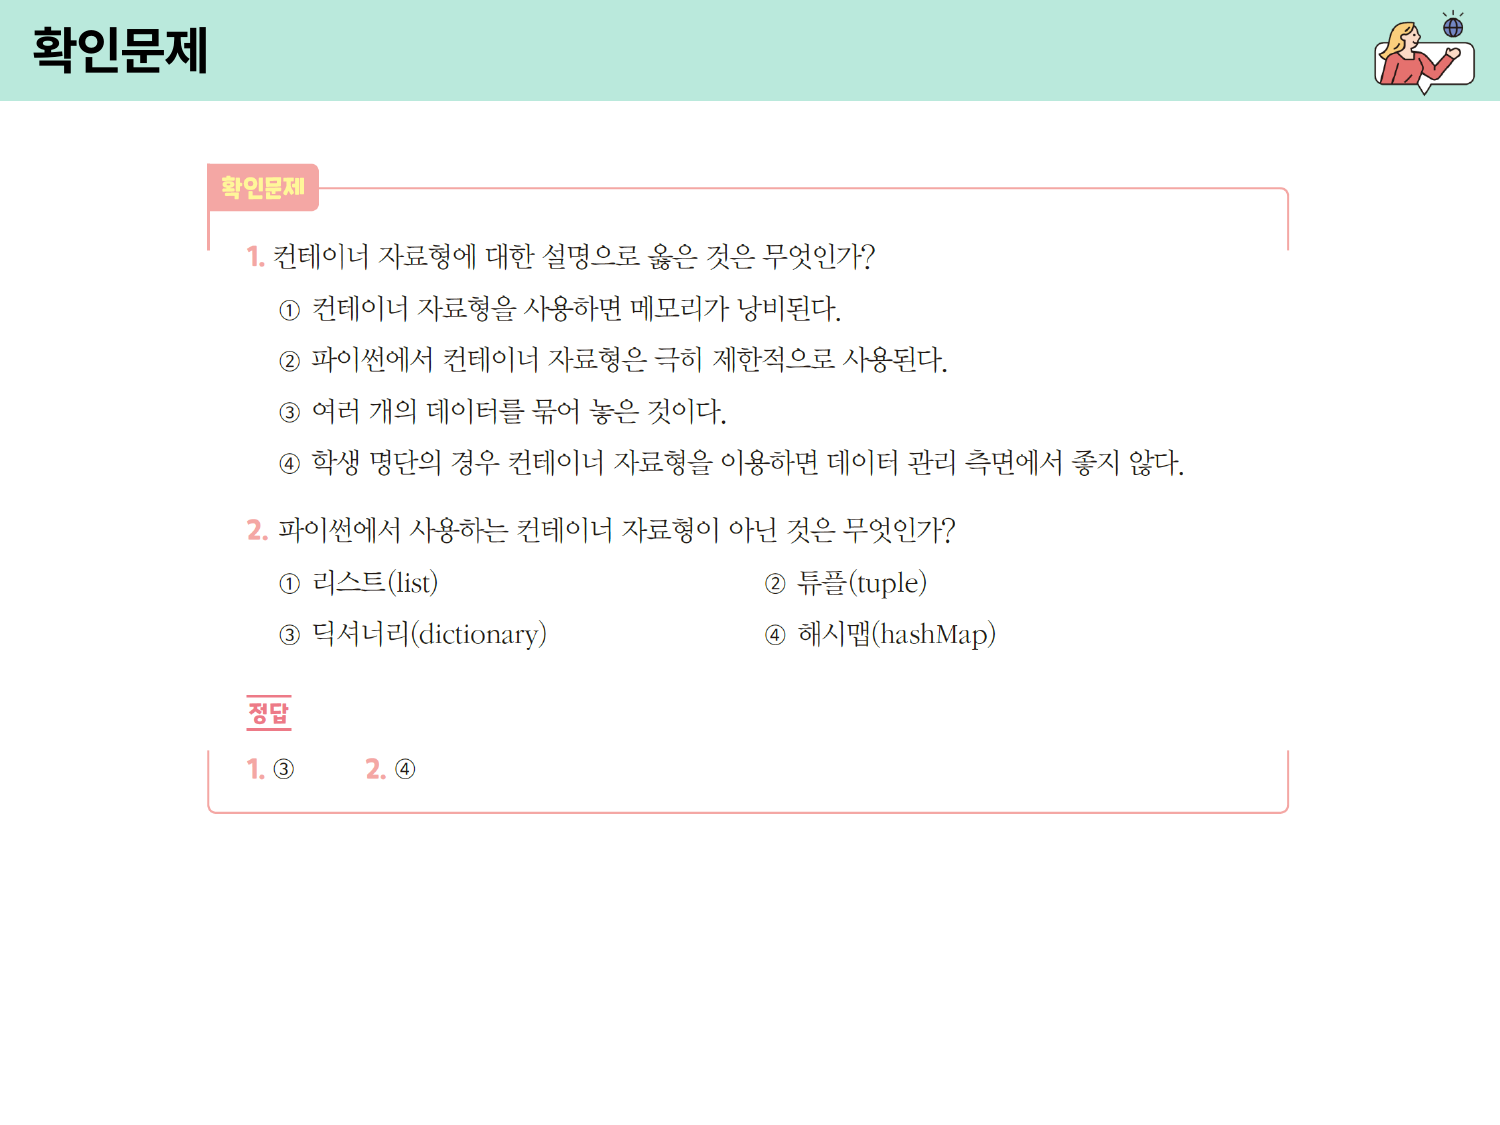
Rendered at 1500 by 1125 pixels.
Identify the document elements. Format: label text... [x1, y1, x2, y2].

picture [205, 160, 1295, 820]
picture [1359, 0, 1500, 97]
title 확인문제 [17, 10, 1295, 89]
